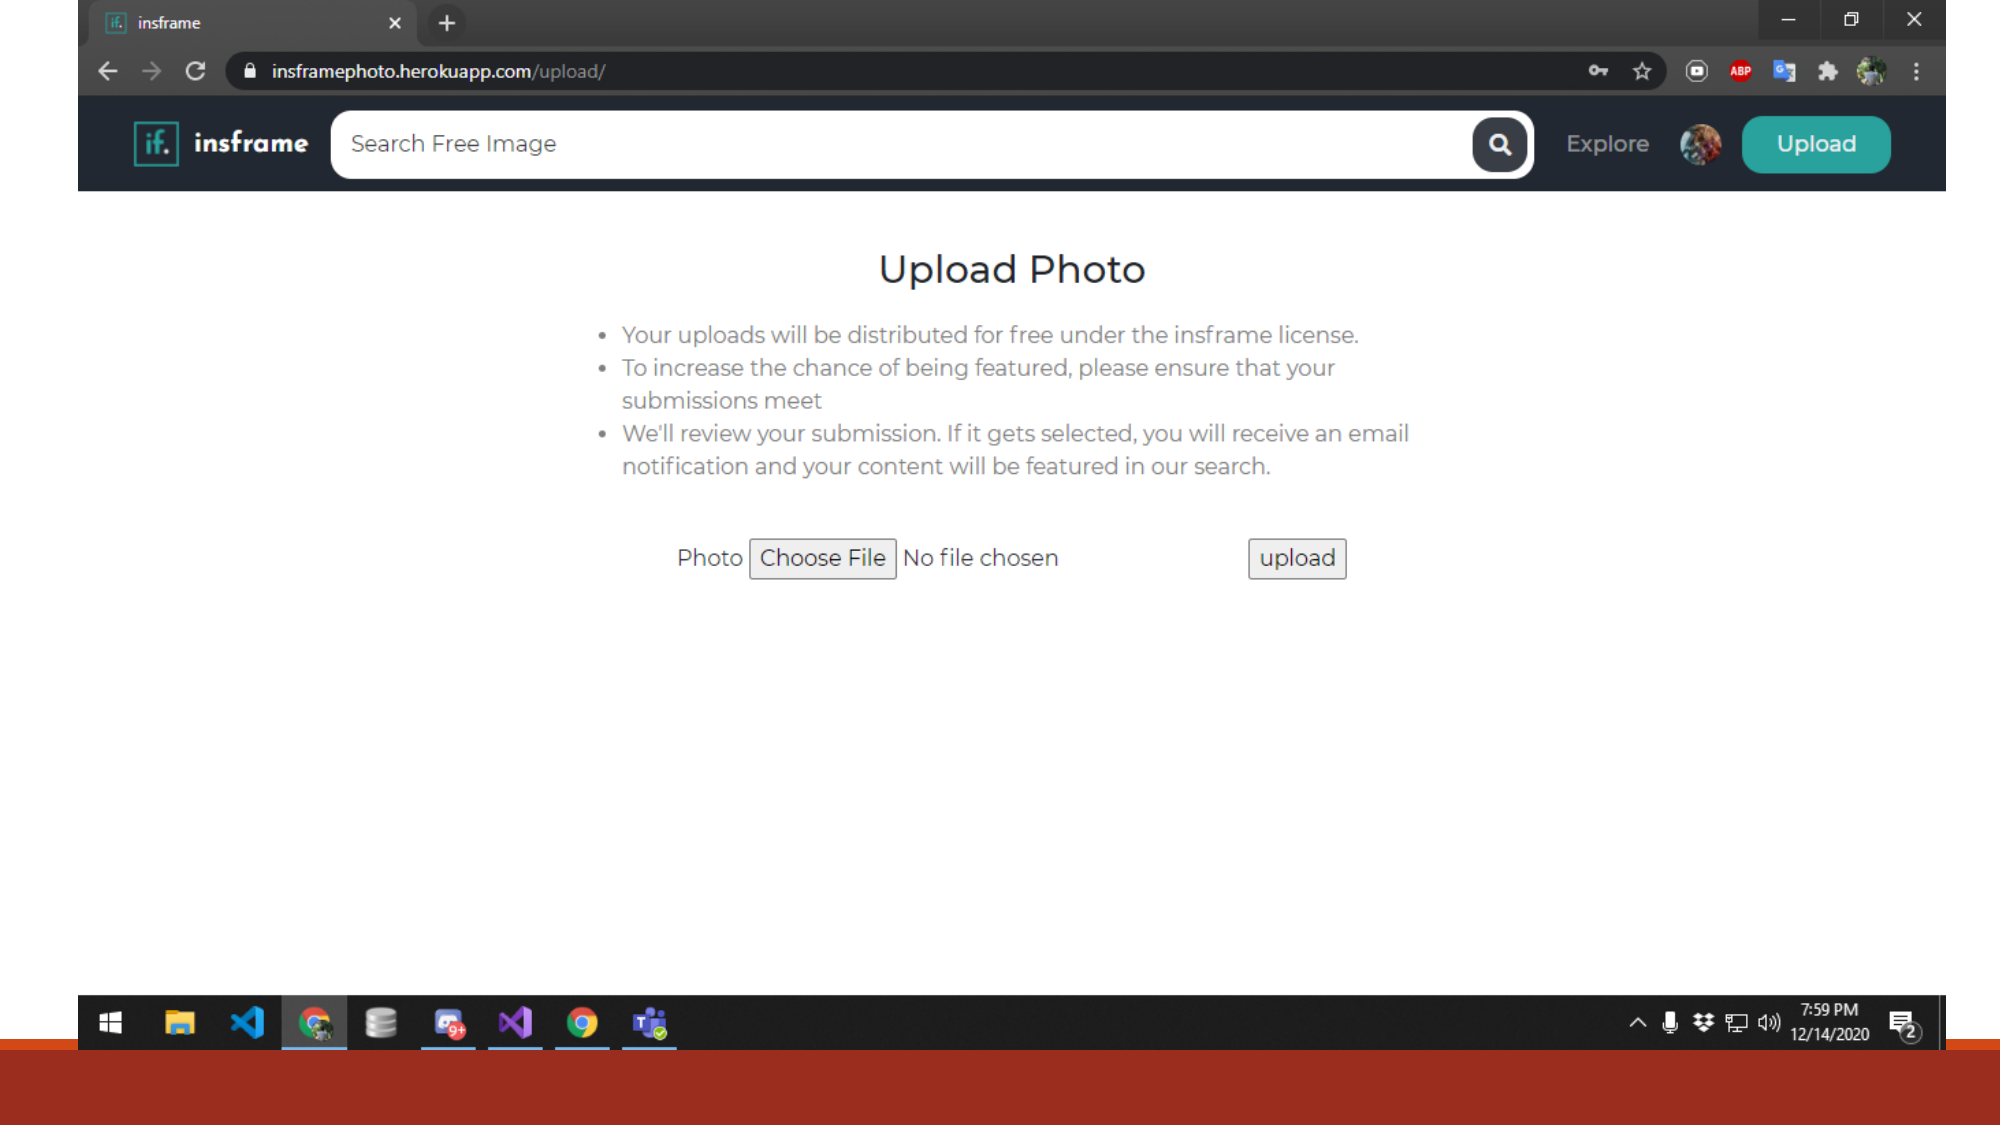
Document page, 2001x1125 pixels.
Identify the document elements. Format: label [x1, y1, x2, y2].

list [77, 0, 1947, 1051]
